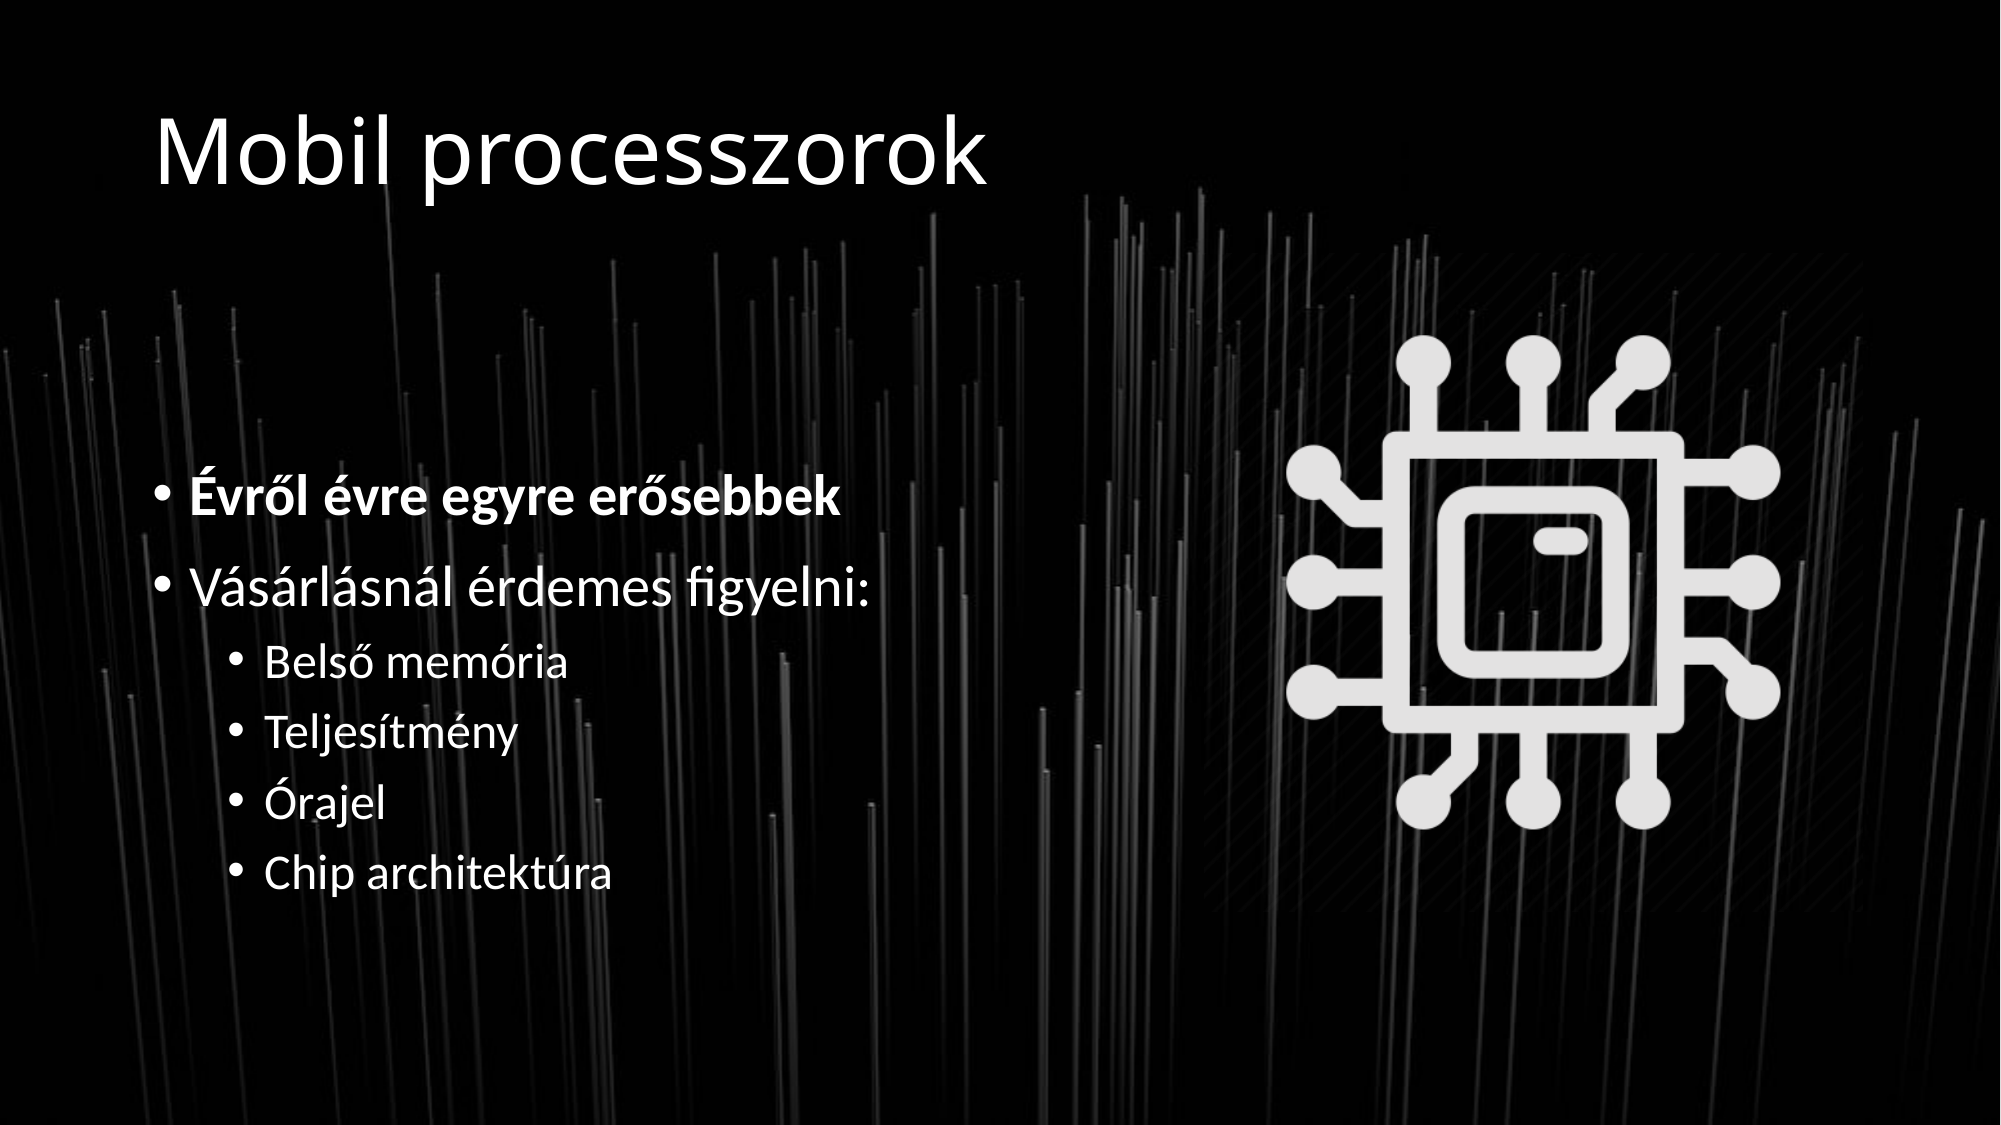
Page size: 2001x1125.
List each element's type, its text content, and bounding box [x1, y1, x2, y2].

list Évről évre egyre erősebbek Vásárlásnál érdemes figyelni: Belső memória Teljesítmény Órajel Chip architektúra [137, 450, 1863, 1125]
text_box [1245, 0, 2000, 912]
title Mobil processzorok [137, 46, 1245, 264]
picture [0, 0, 2001, 1125]
